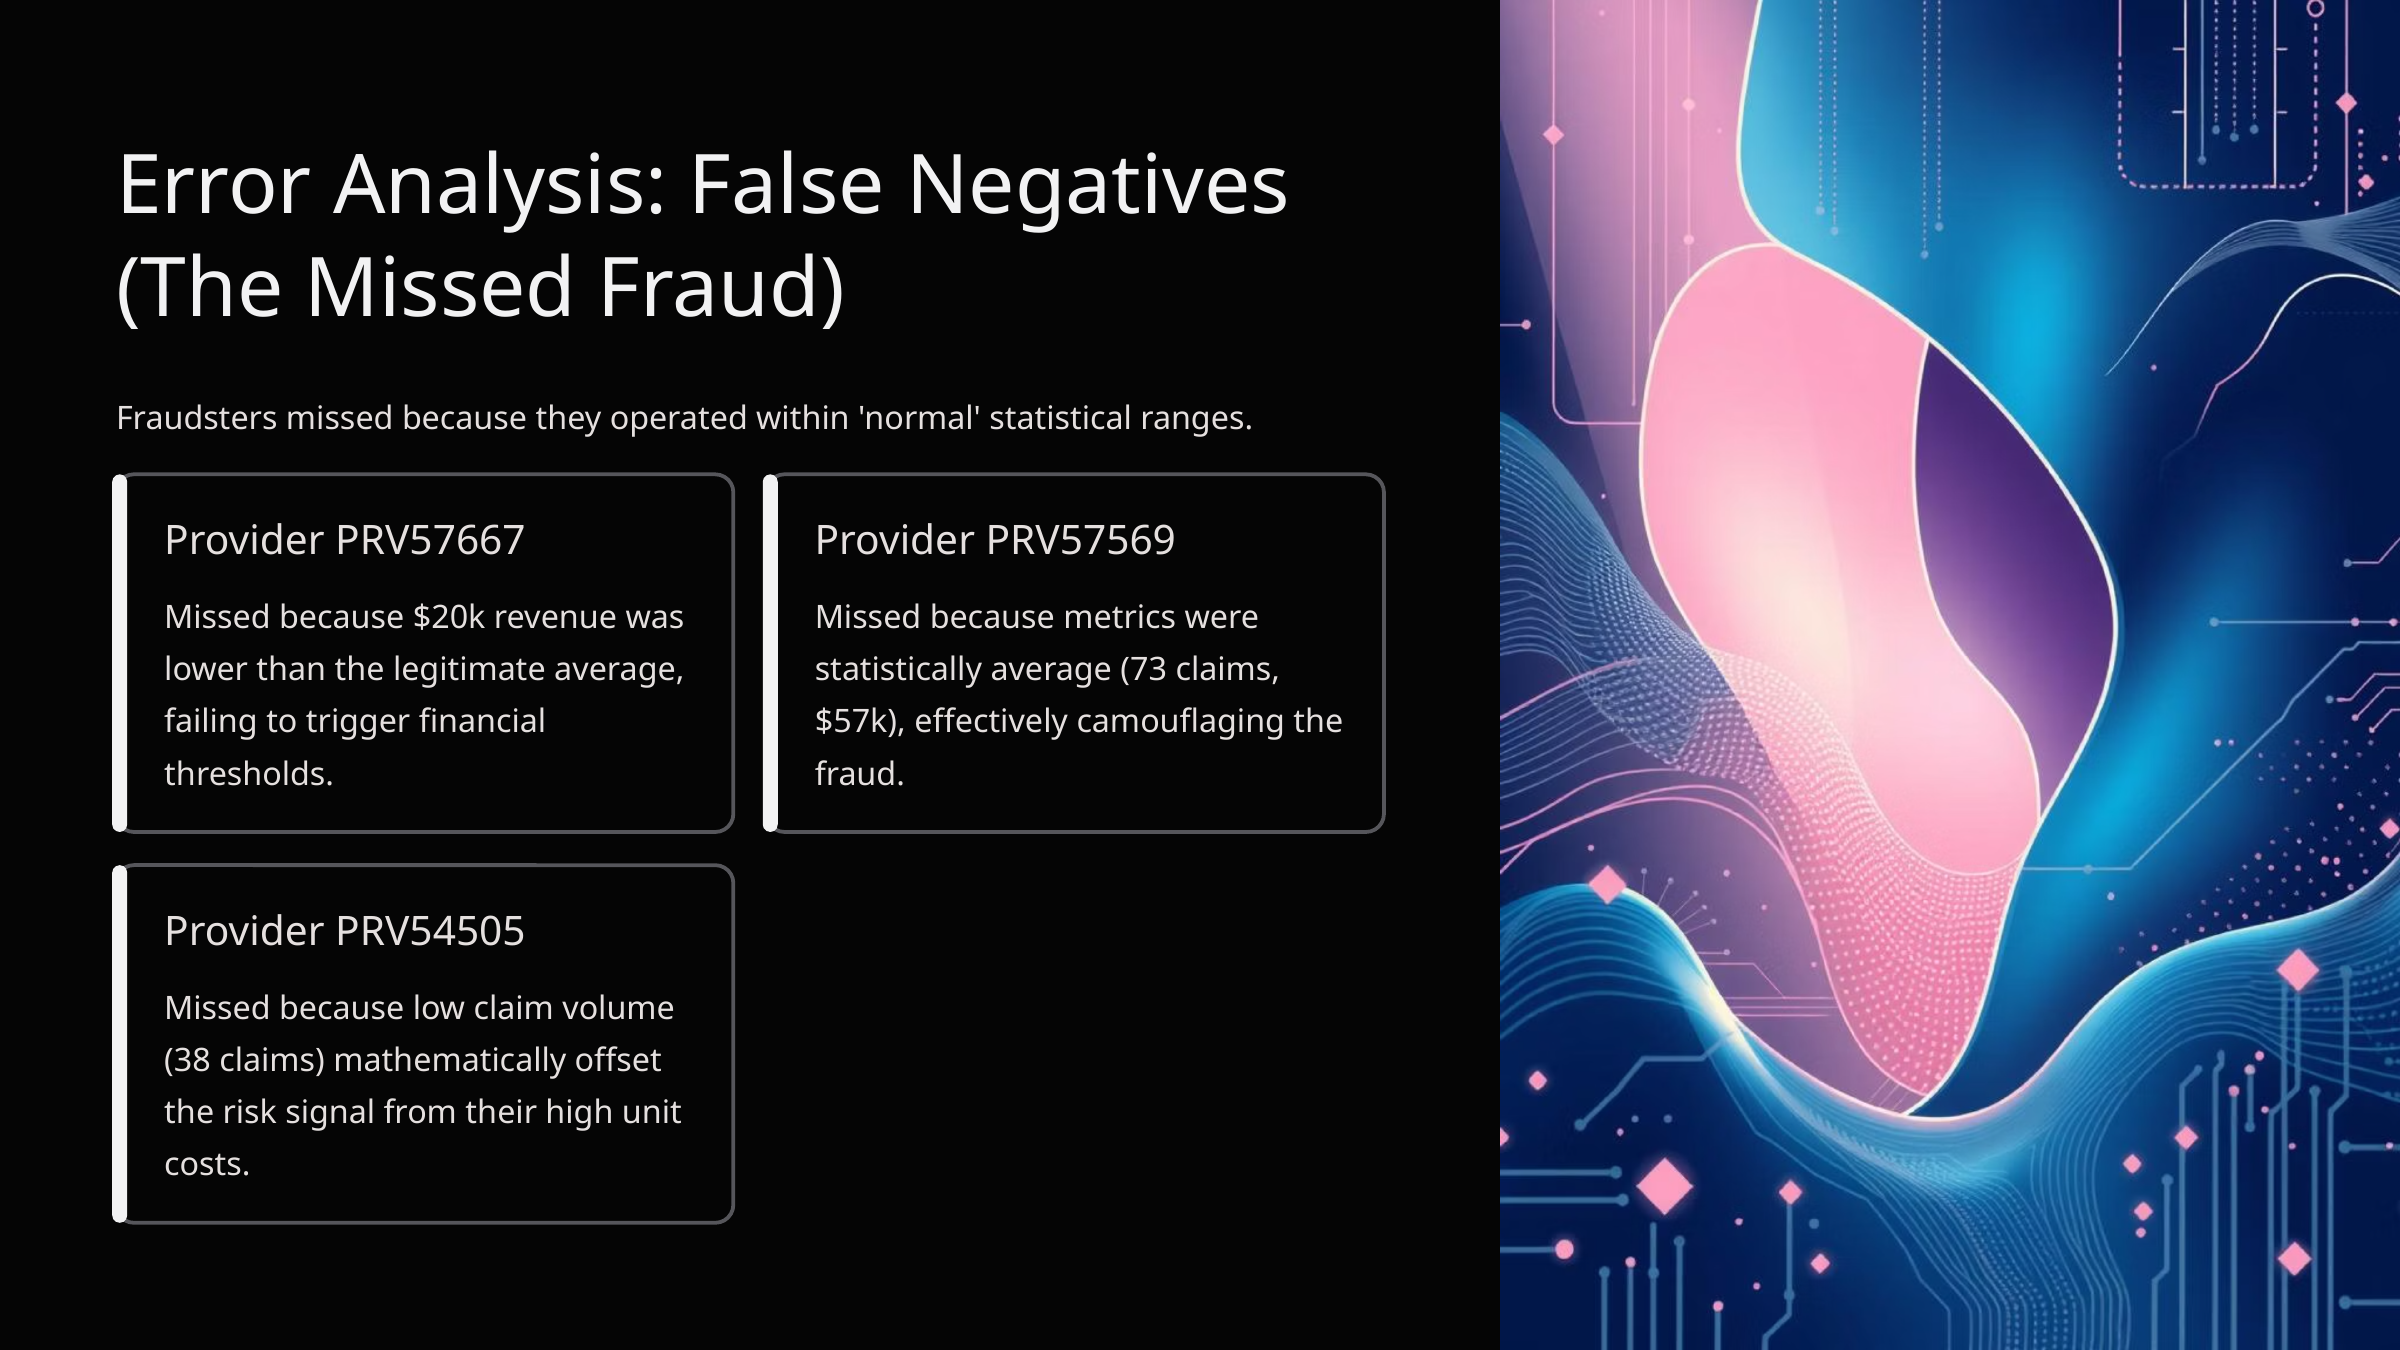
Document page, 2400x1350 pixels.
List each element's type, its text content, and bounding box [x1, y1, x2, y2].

text_box Missed because metrics were statistically average (73 claims, $57k), effectively camouflaging the fraud. [814, 582, 1348, 796]
text_box Provider PRV57569 [814, 511, 1230, 564]
text_box Provider PRV57667 [164, 511, 579, 564]
text_box [112, 474, 128, 832]
text_box Provider PRV54505 [164, 902, 579, 954]
text_box [776, 474, 1384, 832]
picture [1499, 0, 2400, 1350]
text_box [126, 865, 734, 1223]
text_box [126, 474, 734, 832]
text_box Missed because low claim volume (38 claims) mathematically offset the risk signal from their high unit costs. [164, 973, 697, 1186]
text_box Error Analysis: False Negatives (The Missed Fraud) [115, 127, 1384, 335]
text_box Fraudsters missed because they operated within 'normal' statistical ranges. [115, 384, 1384, 438]
text_box [112, 865, 128, 1223]
text_box [762, 474, 778, 832]
text_box Missed because $20k revenue was lower than the legitimate average, failing to trigger financial thresholds. [164, 582, 697, 743]
